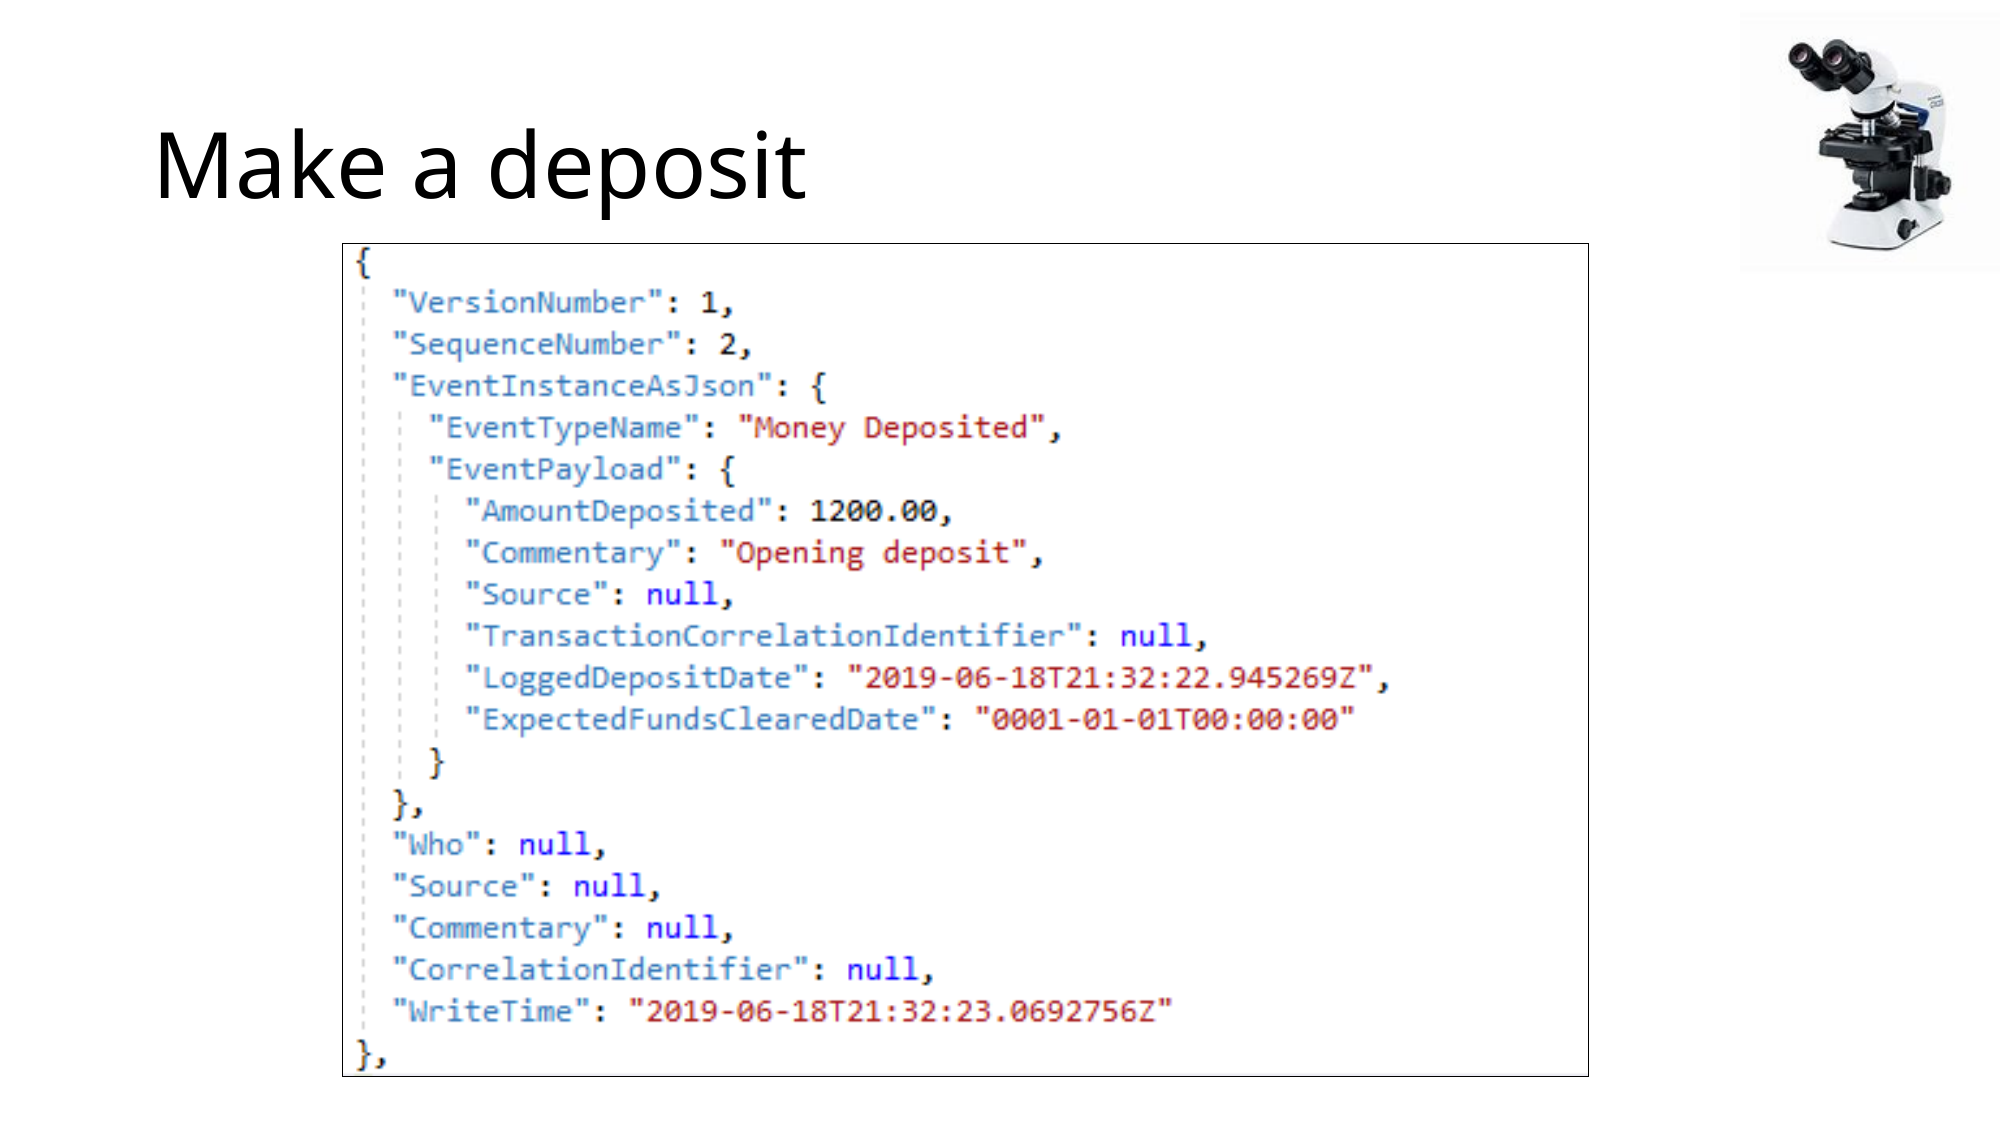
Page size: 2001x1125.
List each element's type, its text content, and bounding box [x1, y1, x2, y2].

picture [342, 243, 1589, 1077]
title Make a deposit [137, 59, 1740, 278]
picture [1740, 5, 2000, 286]
